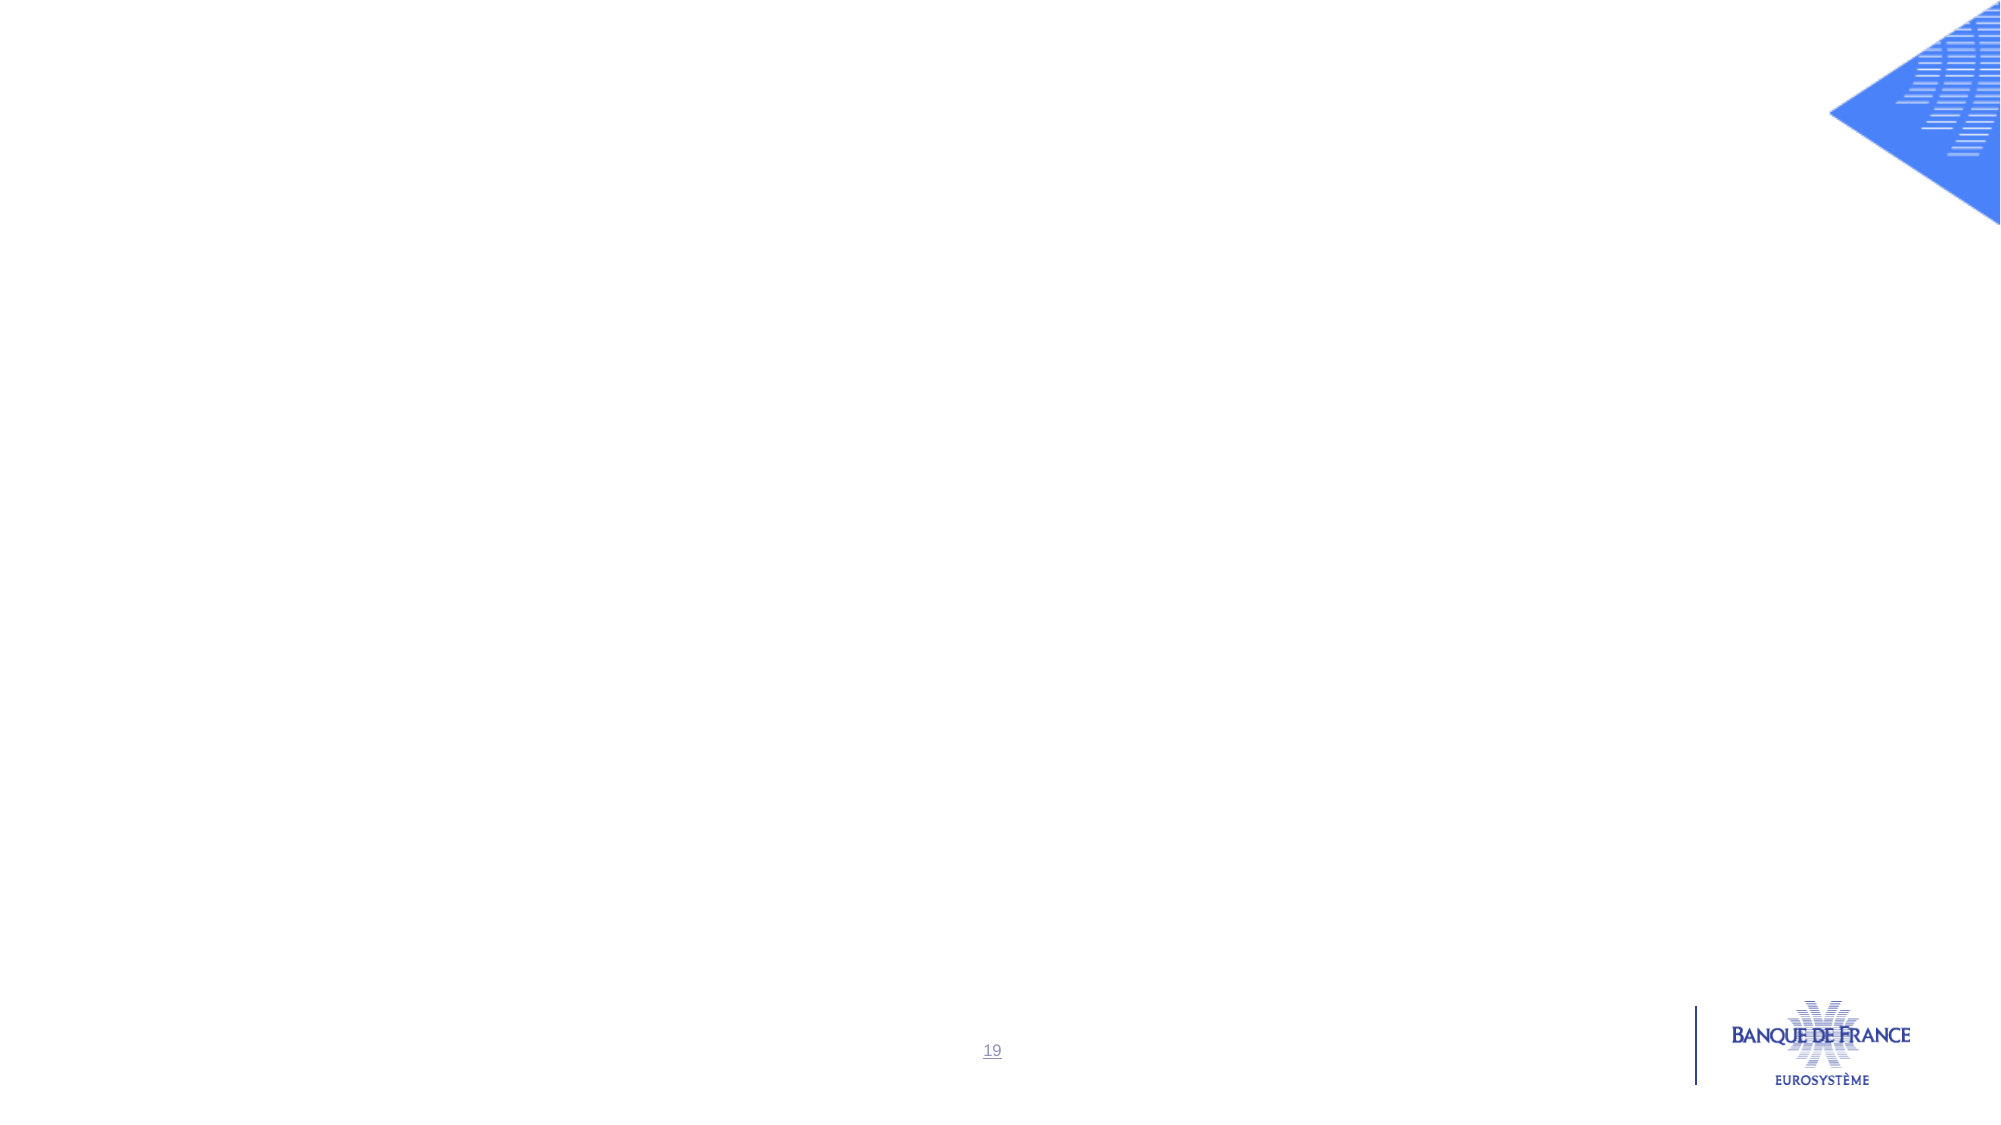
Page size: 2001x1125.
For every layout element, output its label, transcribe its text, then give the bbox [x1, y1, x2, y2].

picture [1732, 1001, 1911, 1086]
slide_number 18 [967, 1019, 1033, 1080]
